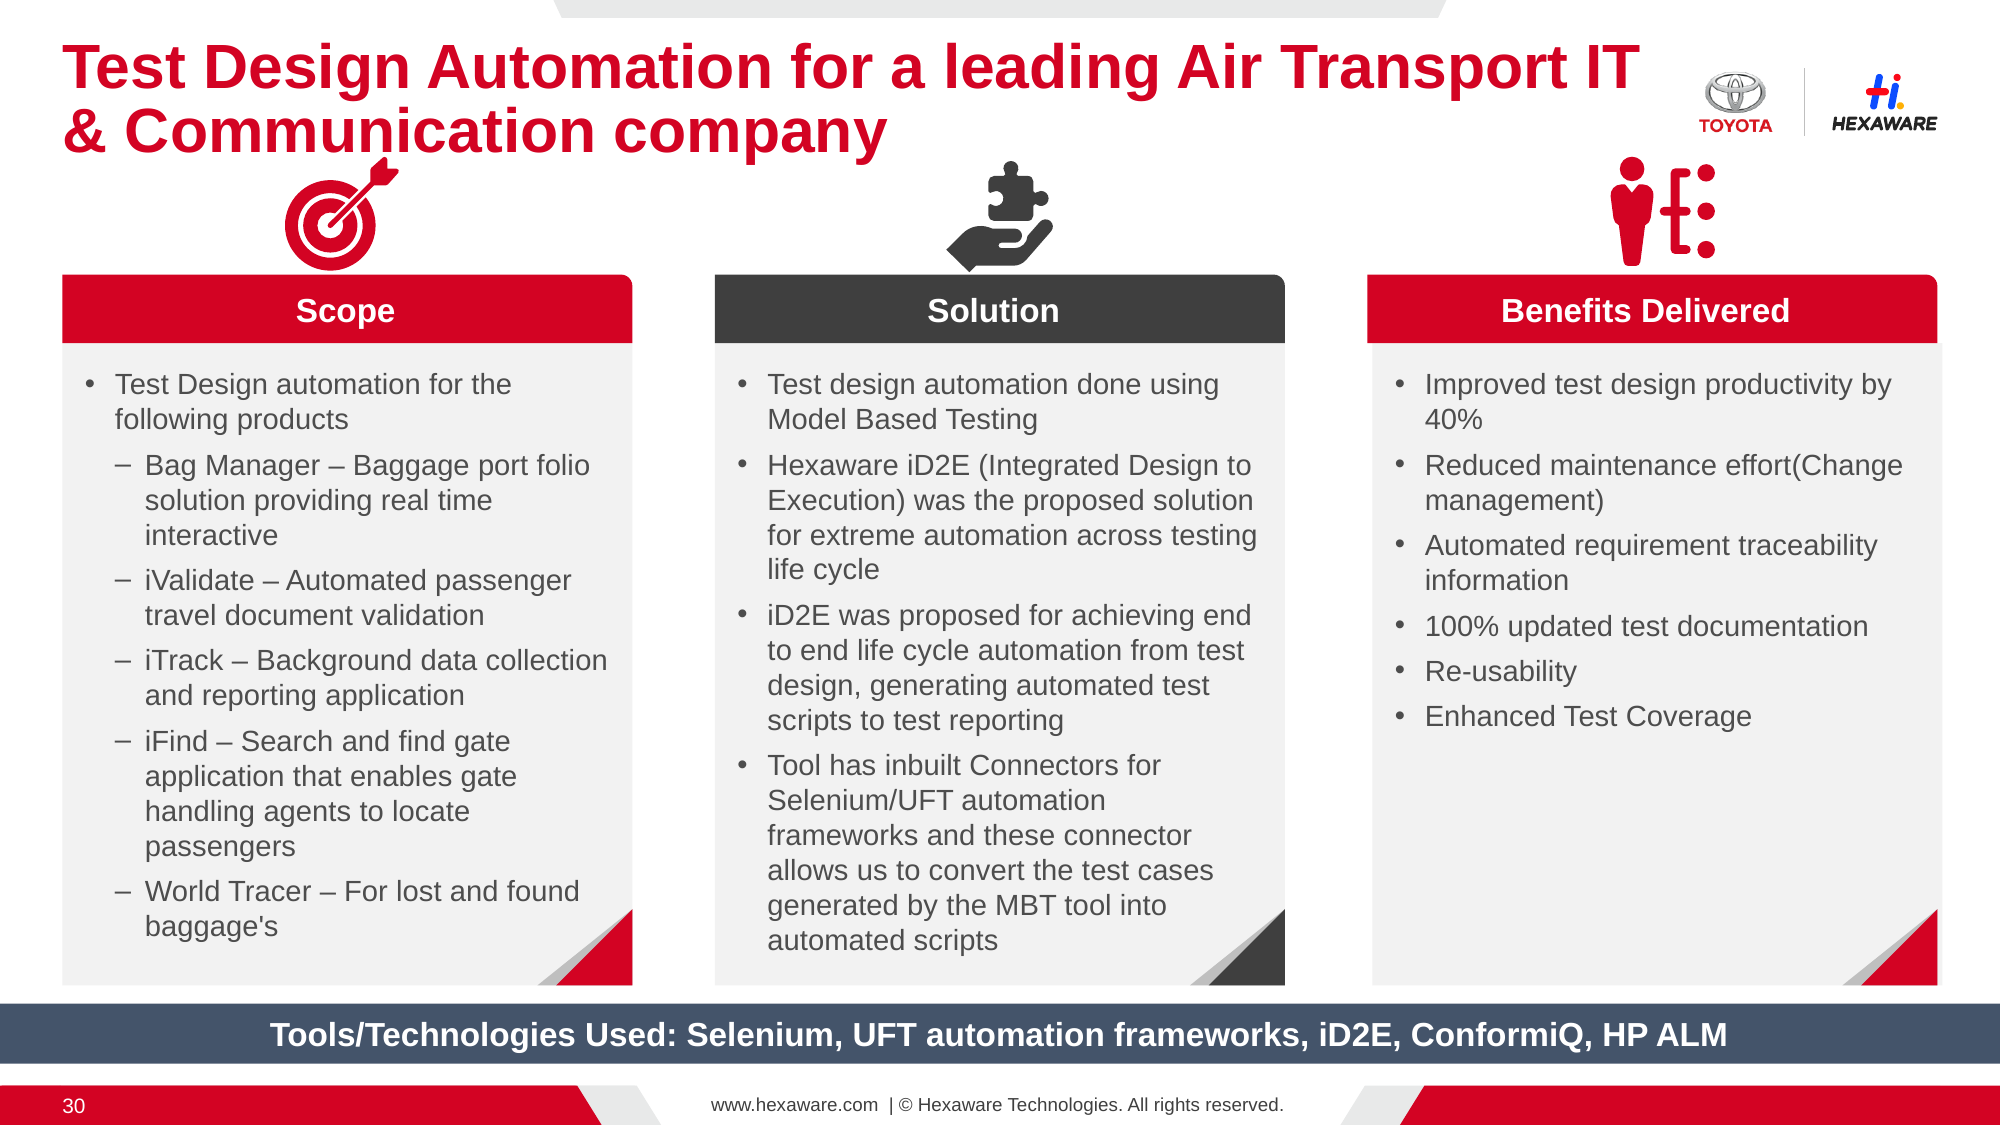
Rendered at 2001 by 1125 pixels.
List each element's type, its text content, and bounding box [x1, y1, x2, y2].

picture [1694, 61, 1777, 142]
title Test Design Automation for a leading Air Transport IT & Communication company [62, 69, 1668, 134]
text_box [0, 156, 2000, 1064]
